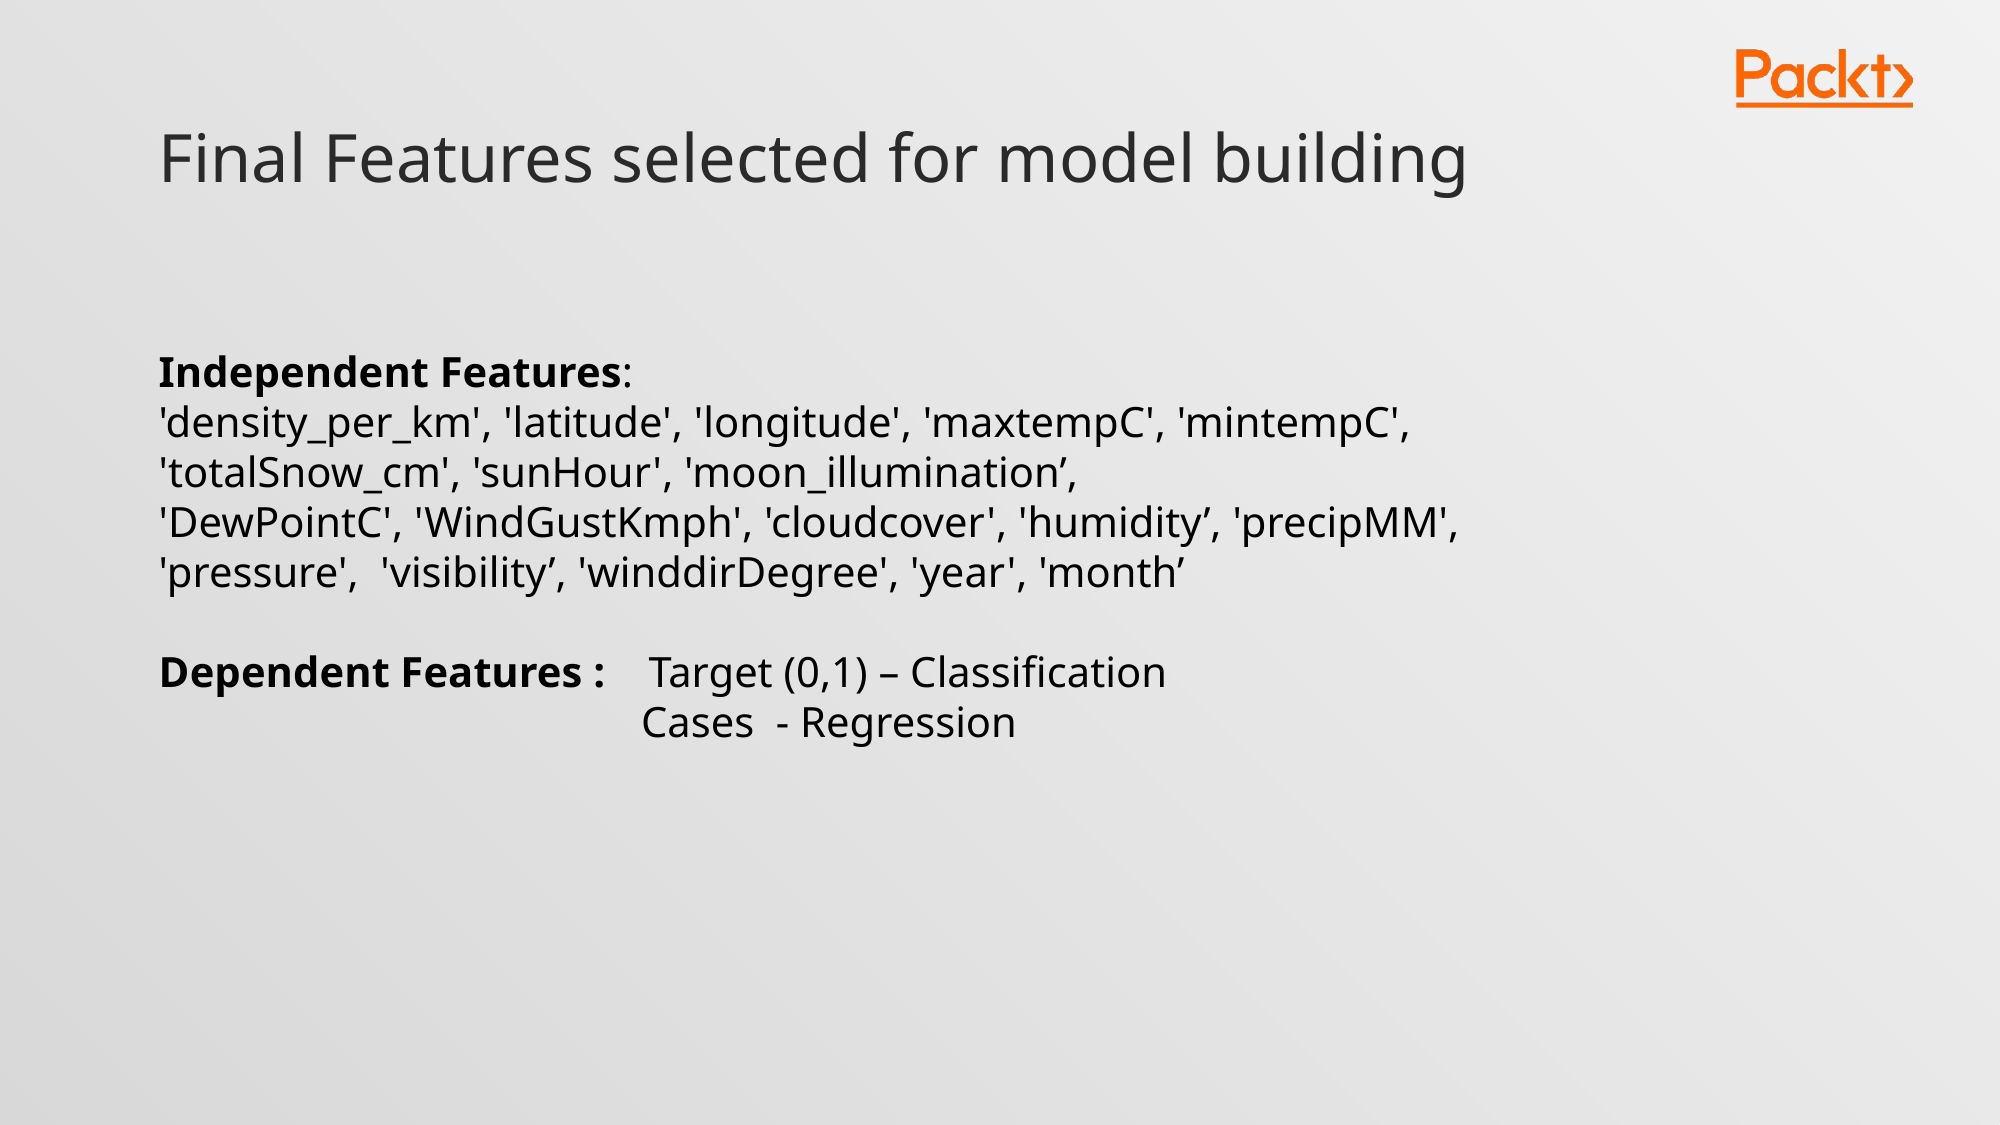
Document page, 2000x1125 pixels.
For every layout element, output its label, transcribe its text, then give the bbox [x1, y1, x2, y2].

picture [1736, 49, 1914, 109]
text_box Final Features selected for model building Independent Features: 'density_per_km', 'latitude', 'longitude', 'maxtempC', 'mintempC', 'totalSnow_cm', 'sunHour', 'moon_illumination’, 'DewPointC', 'WindGustKmph', 'cloudcover', 'humidity’, 'precipMM', 'pressure', 'visibility’, 'winddirDegree', 'year', 'month’ Dependent Features : Target (0,1) – Classification Cases - Regression [143, 107, 1583, 823]
